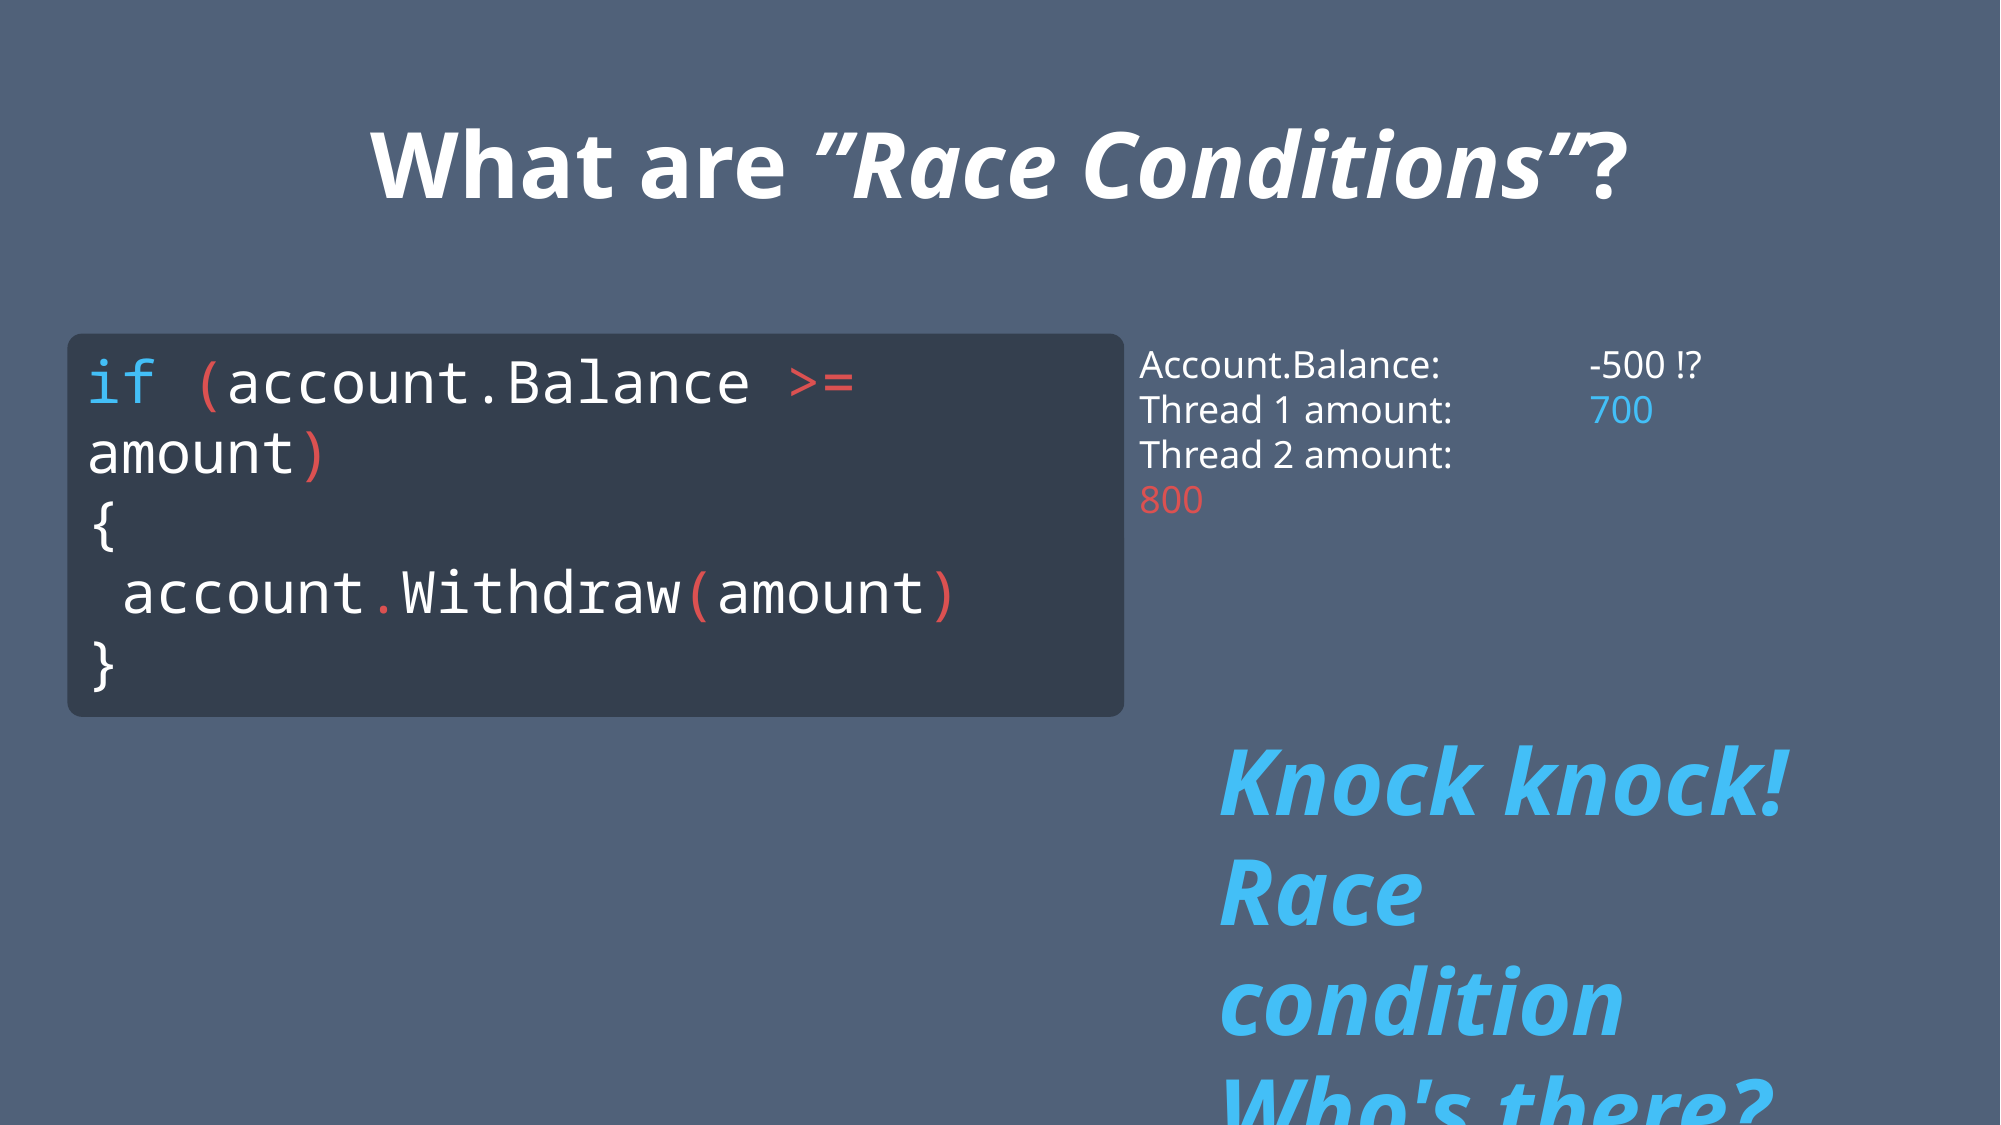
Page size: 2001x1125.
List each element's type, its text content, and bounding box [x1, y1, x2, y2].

text_box Knock knock! Race condition Who's there? [1204, 716, 1863, 1125]
text_box if (account.Balance >= amount) { account.Withdraw(amount) } [66, 332, 1124, 718]
title What are ”Race Conditions”? [137, 59, 1863, 278]
text_box Account.Balance: -500 !? Thread 1 amount: 700 Thread 2 amount: 800 [1124, 332, 1773, 718]
